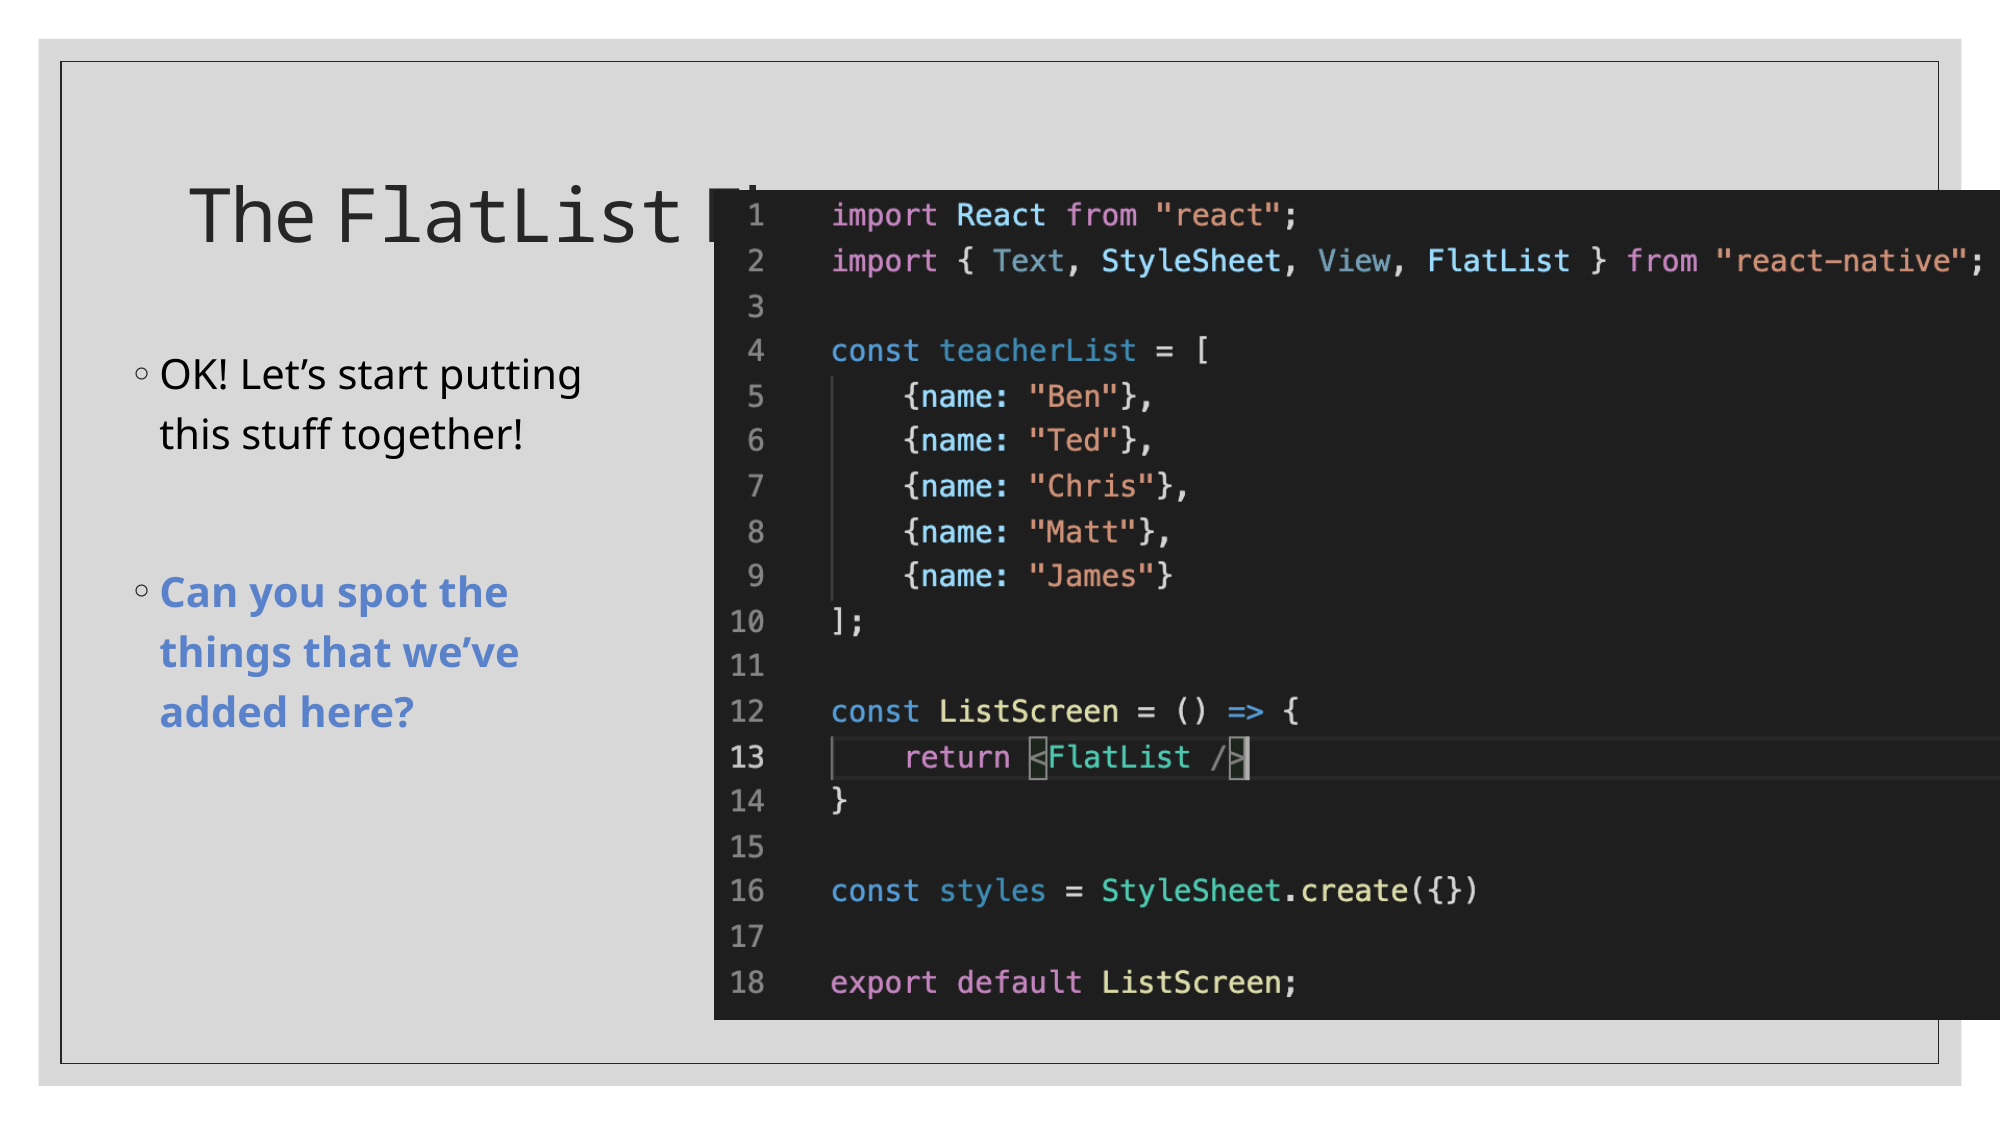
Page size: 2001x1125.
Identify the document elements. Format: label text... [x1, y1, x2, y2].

picture [714, 190, 2000, 1020]
title The FlatList Element [174, 105, 1825, 331]
list OK! Let’s start putting this stuff together! Can you spot the things that we’ve added here? [114, 330, 652, 1087]
